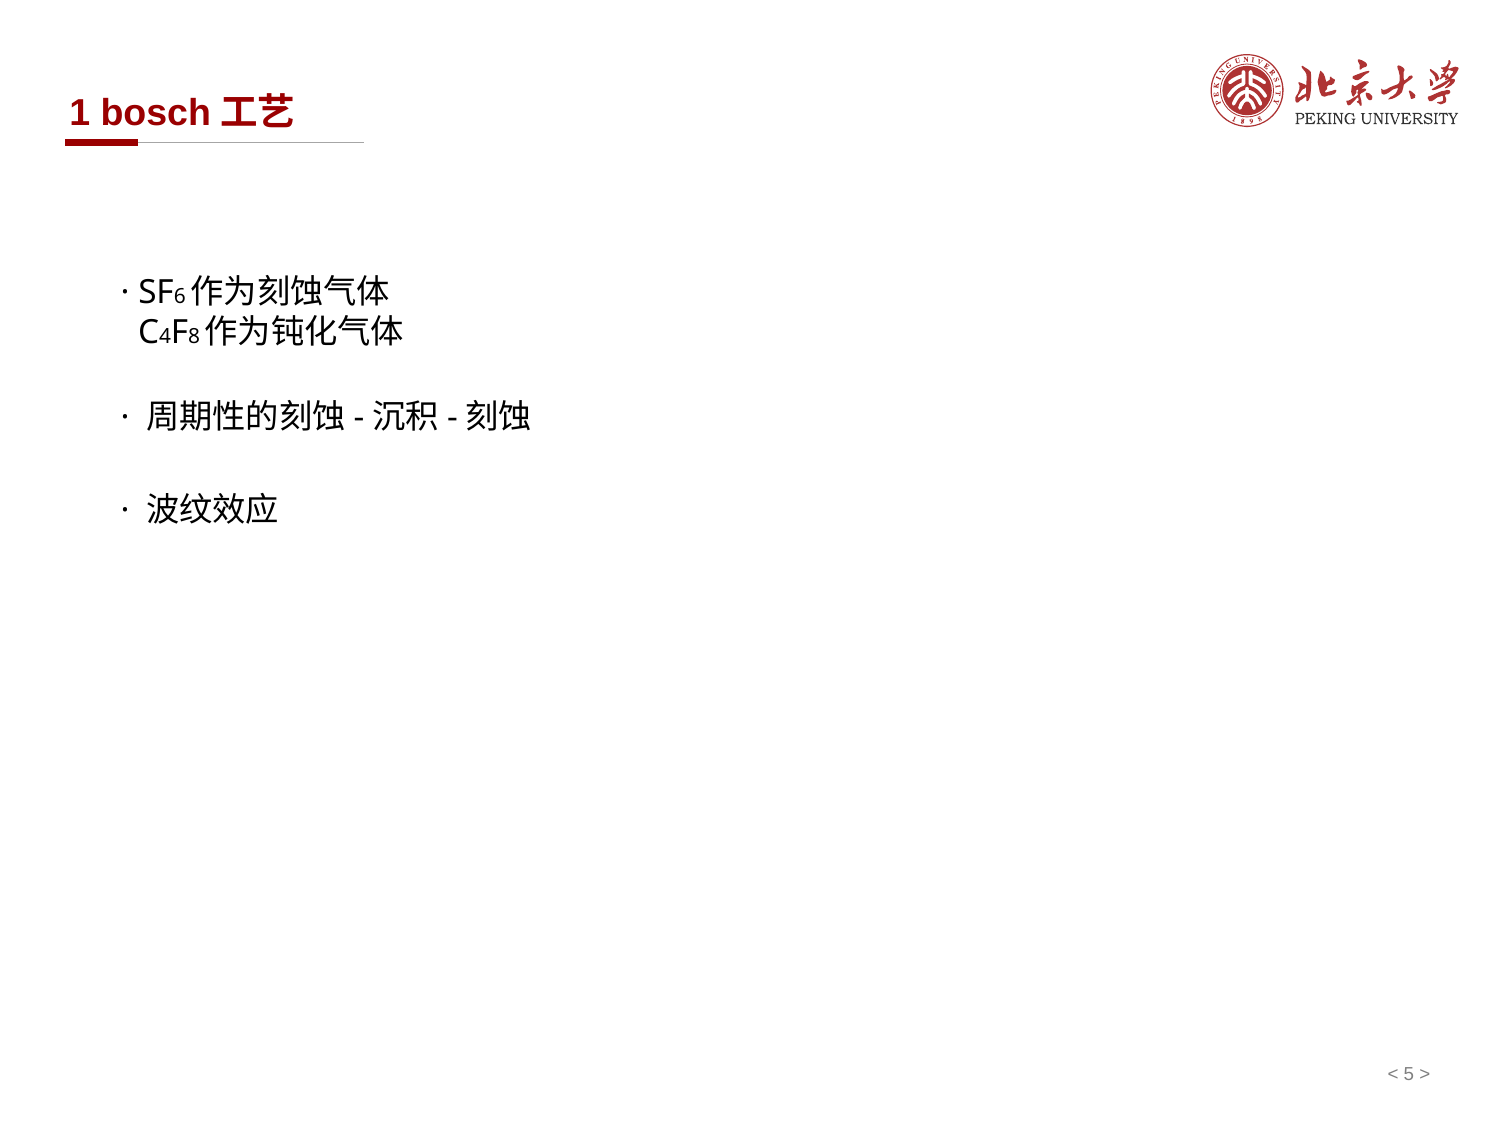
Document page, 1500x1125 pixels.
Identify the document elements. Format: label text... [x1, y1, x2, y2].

text_box < 5 > [1107, 1048, 1446, 1097]
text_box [1210, 54, 1459, 128]
text_box · 波纹效应 [105, 480, 485, 536]
text_box · 周期性的刻蚀-沉积-刻蚀 [105, 387, 856, 442]
text_box 1 bosch工艺 [54, 39, 1169, 142]
text_box · SF6作为刻蚀气体 C4F8作为钝化气体 [105, 263, 856, 358]
